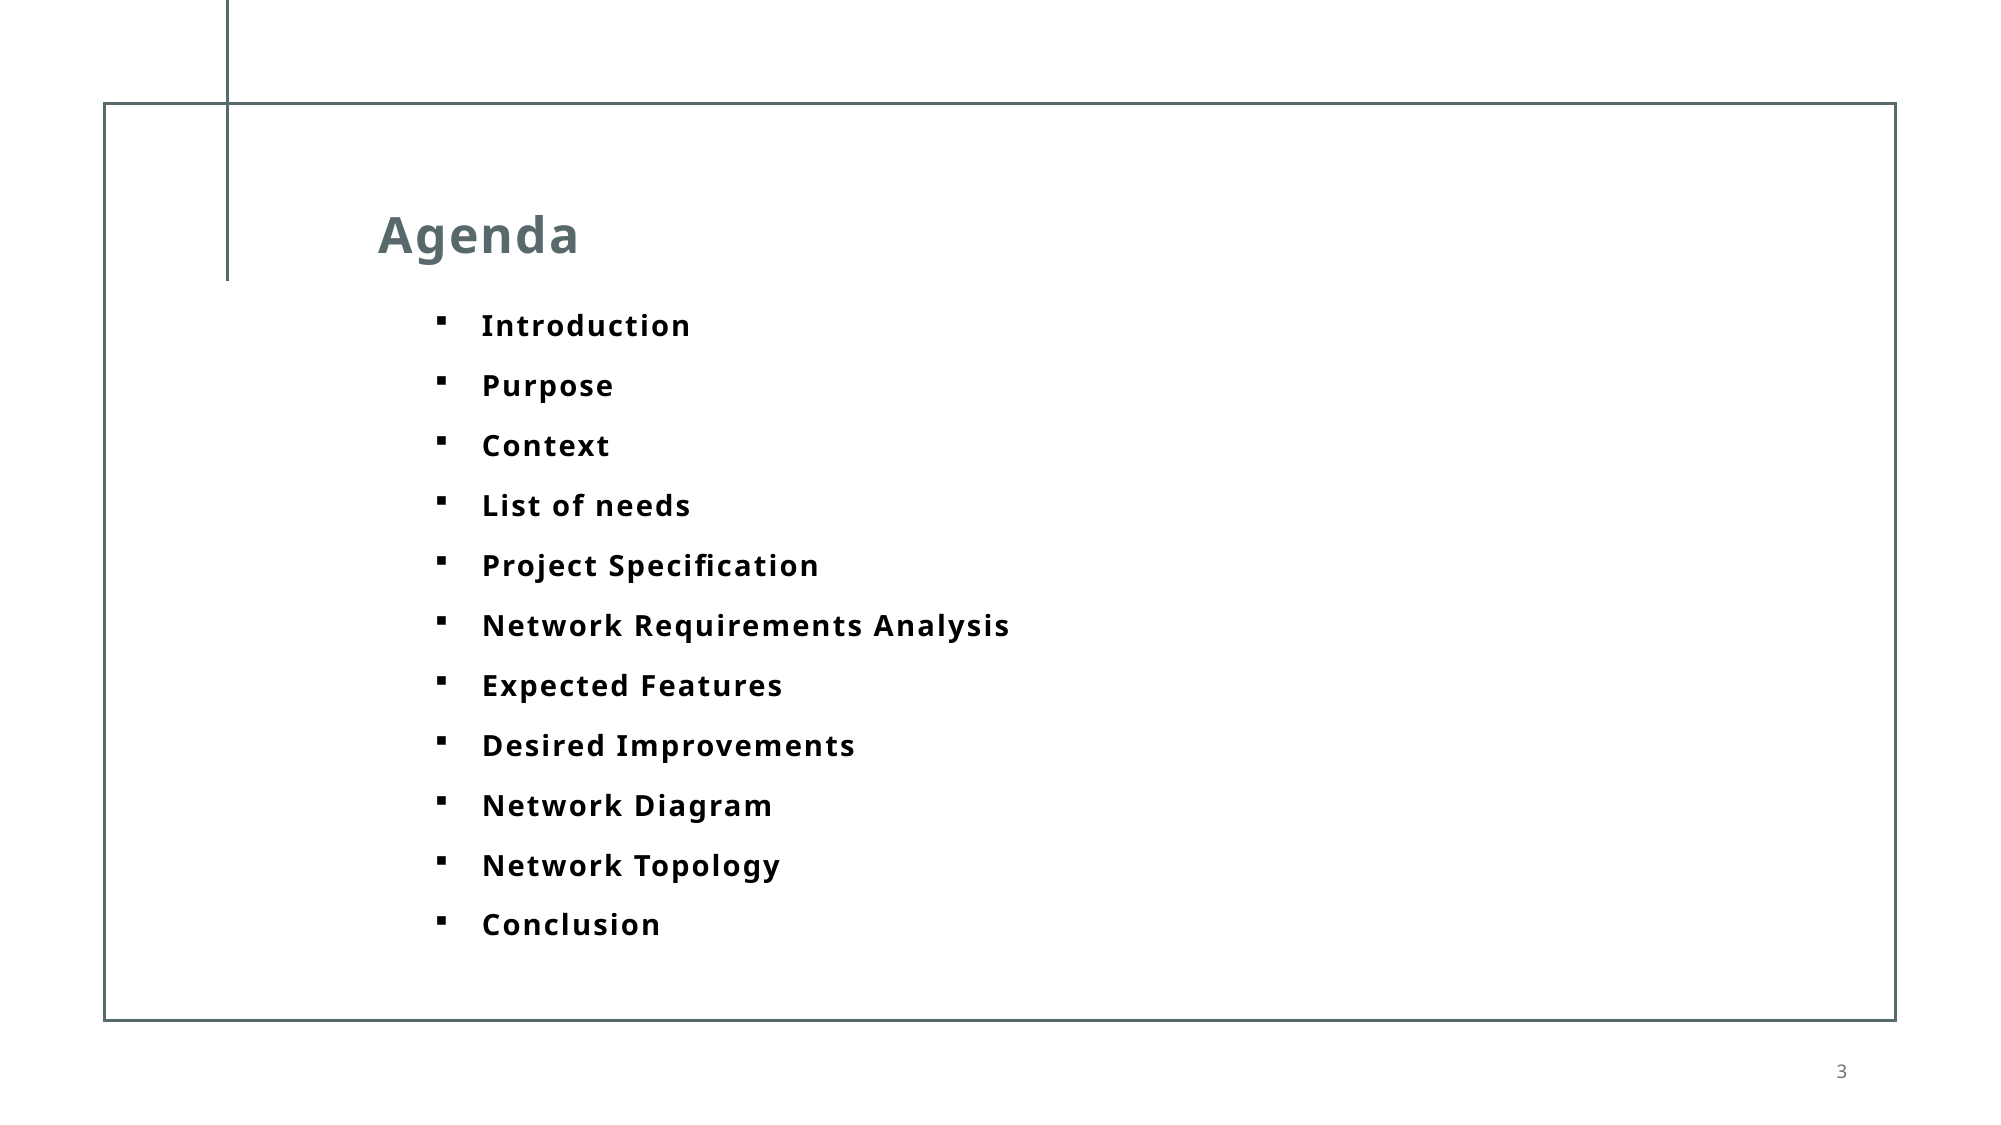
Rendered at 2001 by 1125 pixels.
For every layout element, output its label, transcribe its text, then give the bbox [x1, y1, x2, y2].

list Introduction Purpose Context List of needs Project Specification Network Requirements Analysis Expected Features Desired Improvements Network Diagram Network Topology Conclusion [420, 299, 1300, 973]
text_box [104, 103, 1896, 1021]
slide_number 3 [1412, 1042, 1863, 1103]
title Agenda [363, 196, 1244, 278]
